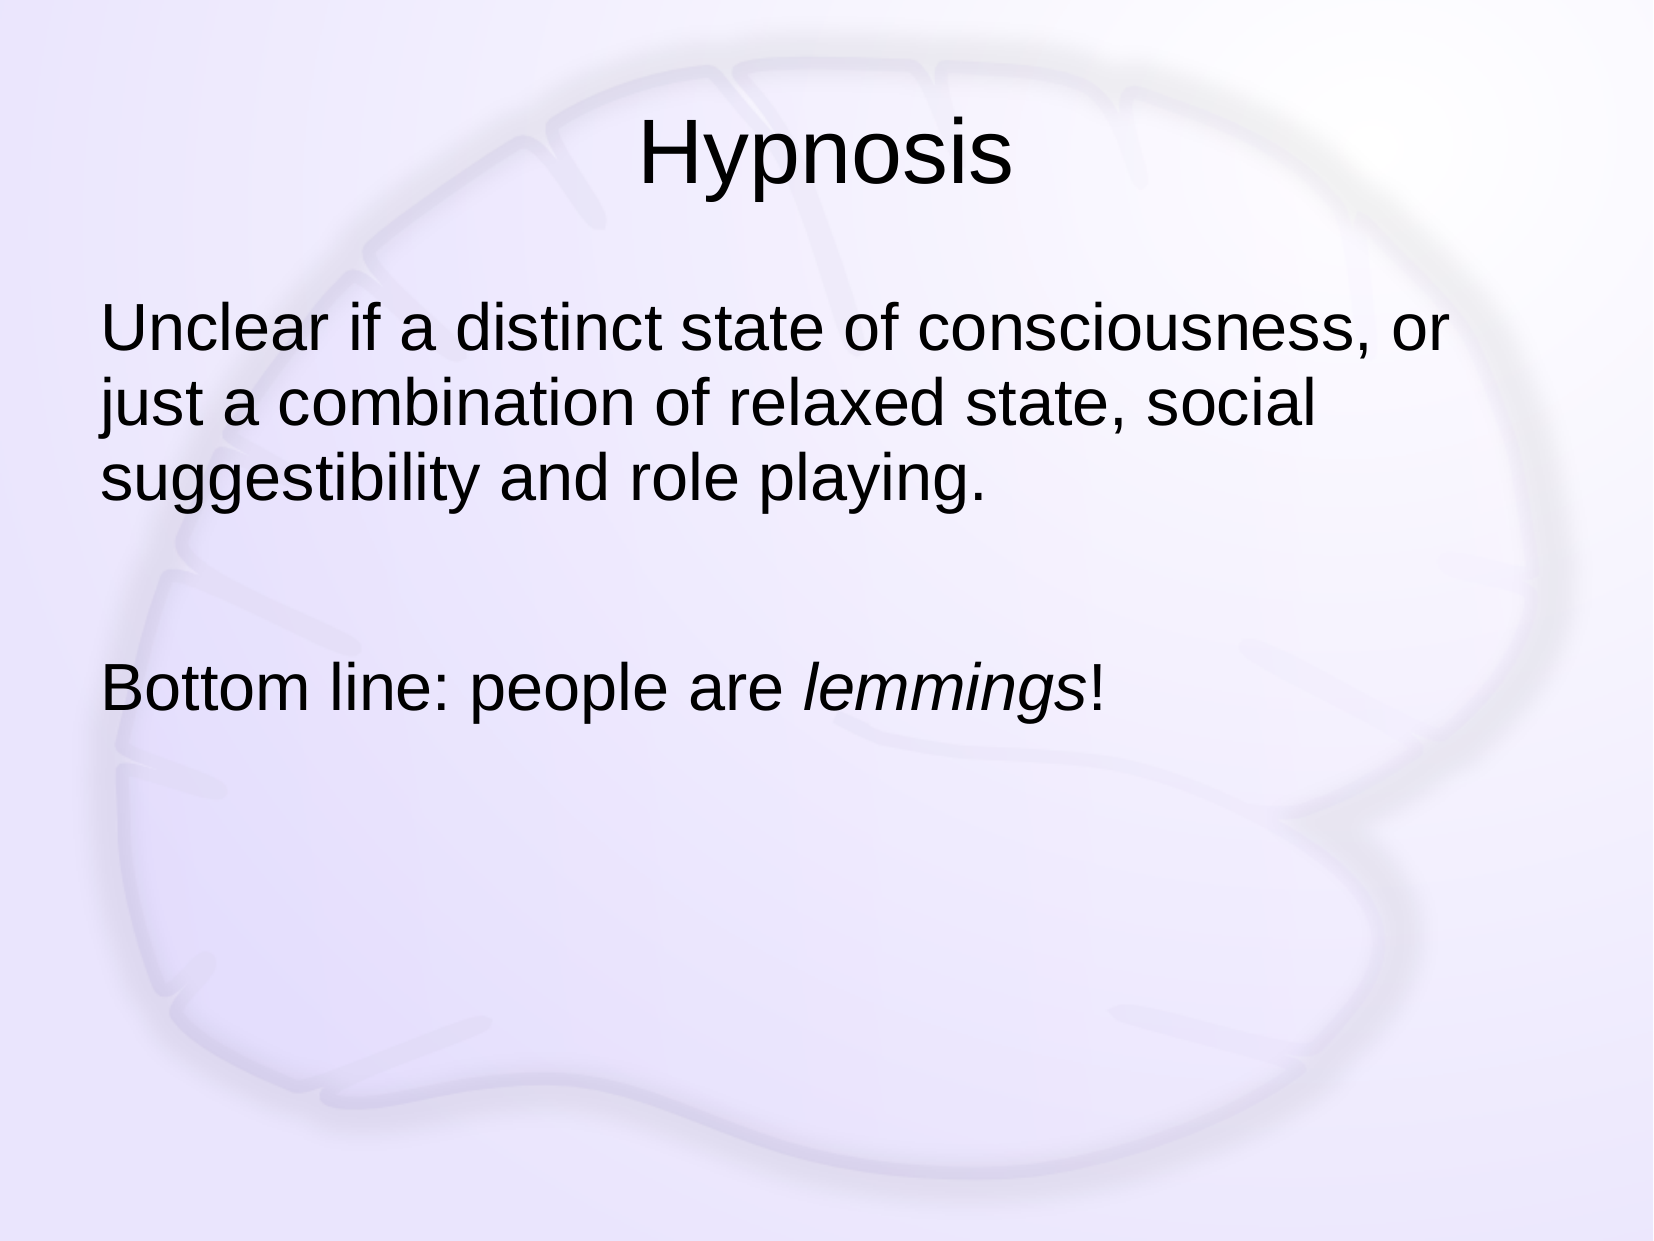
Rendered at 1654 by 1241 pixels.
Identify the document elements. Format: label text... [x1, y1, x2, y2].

title Hypnosis [82, 49, 1571, 257]
list Unclear if a distinct state of consciousness, or just a combination of relaxed state, social suggestibility and role playing. Bottom line: people are lemmings! [82, 290, 1571, 1110]
picture [0, 0, 1654, 1241]
